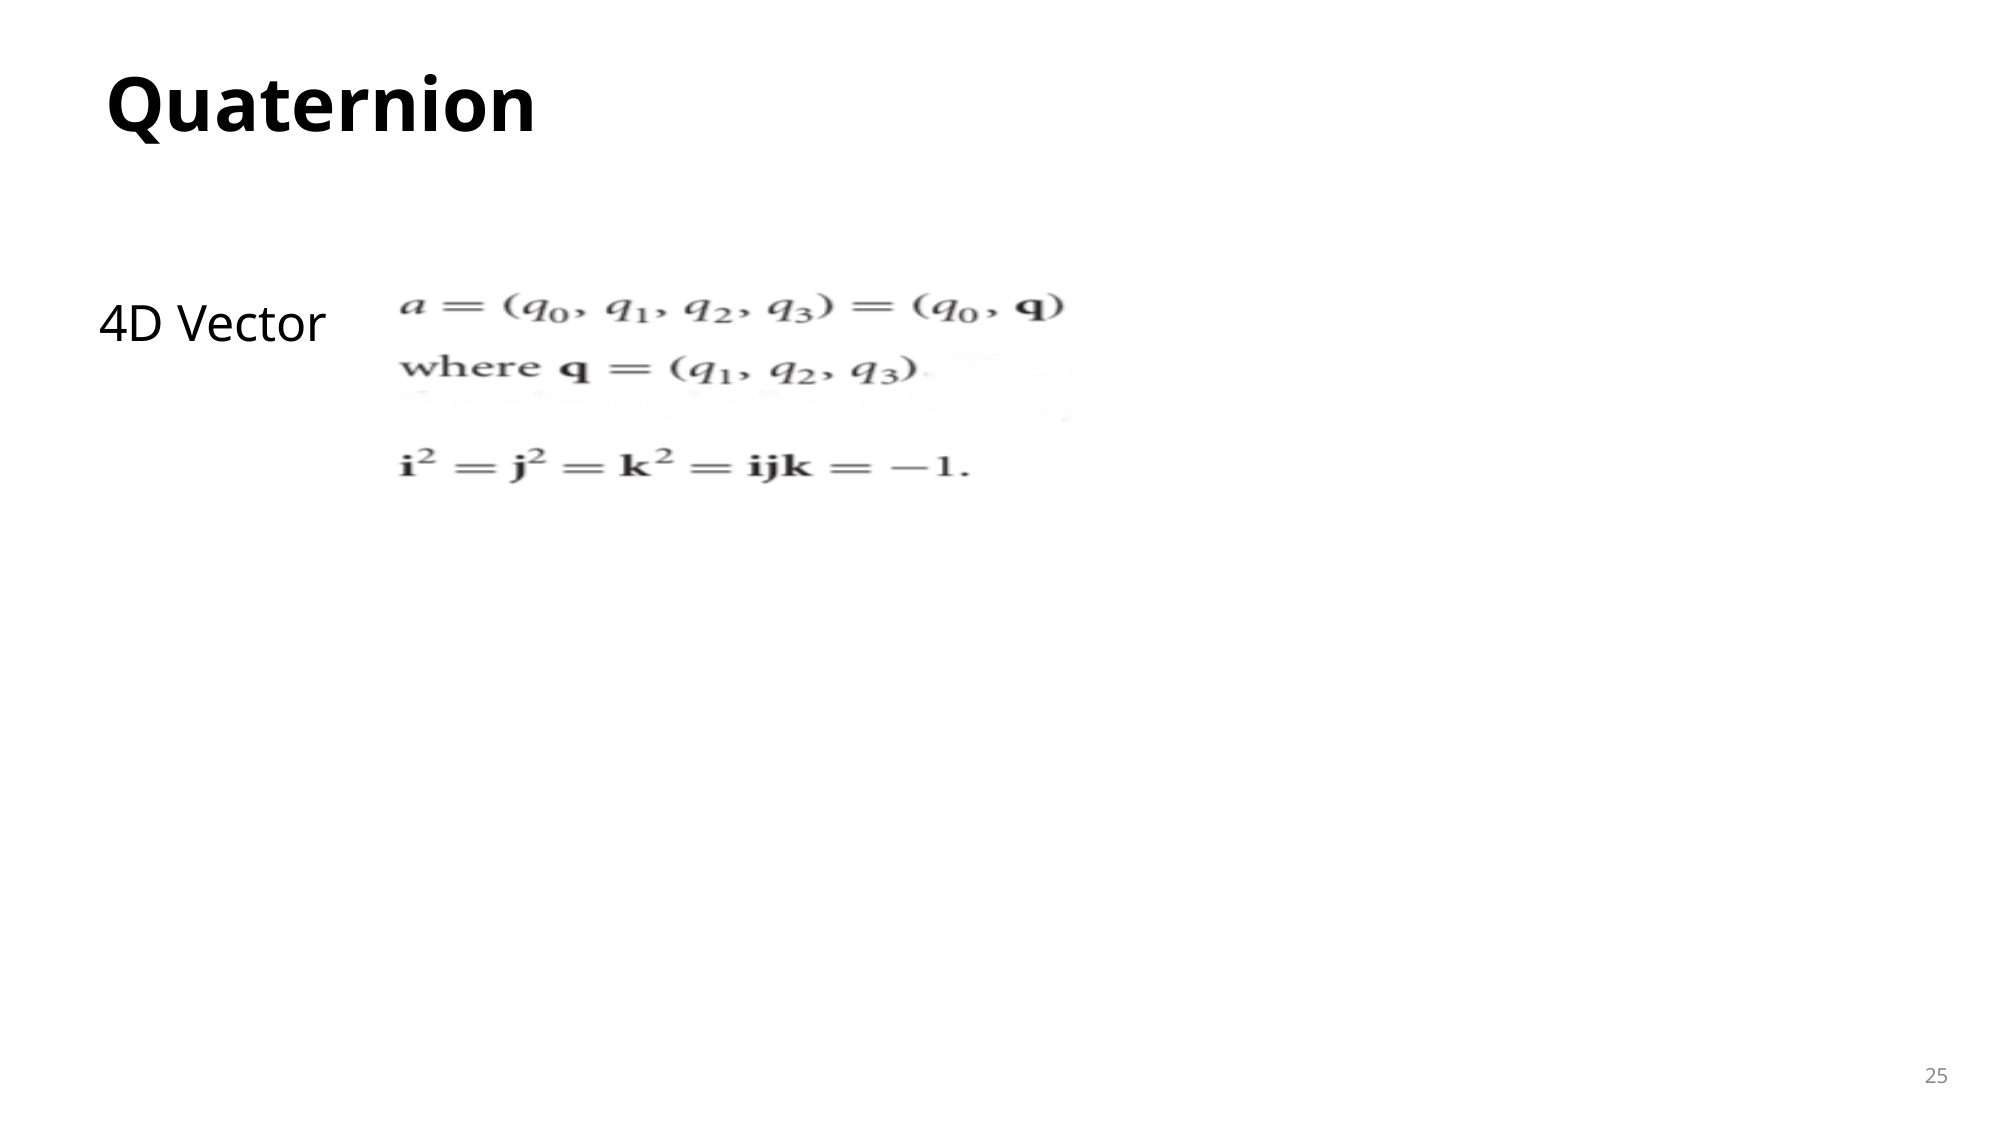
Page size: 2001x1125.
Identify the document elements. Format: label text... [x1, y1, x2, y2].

slide_number 25 [1901, 1046, 1964, 1107]
title Quaternion [90, 42, 1902, 161]
picture [367, 283, 1073, 493]
text_box 4D Vector [84, 284, 356, 359]
